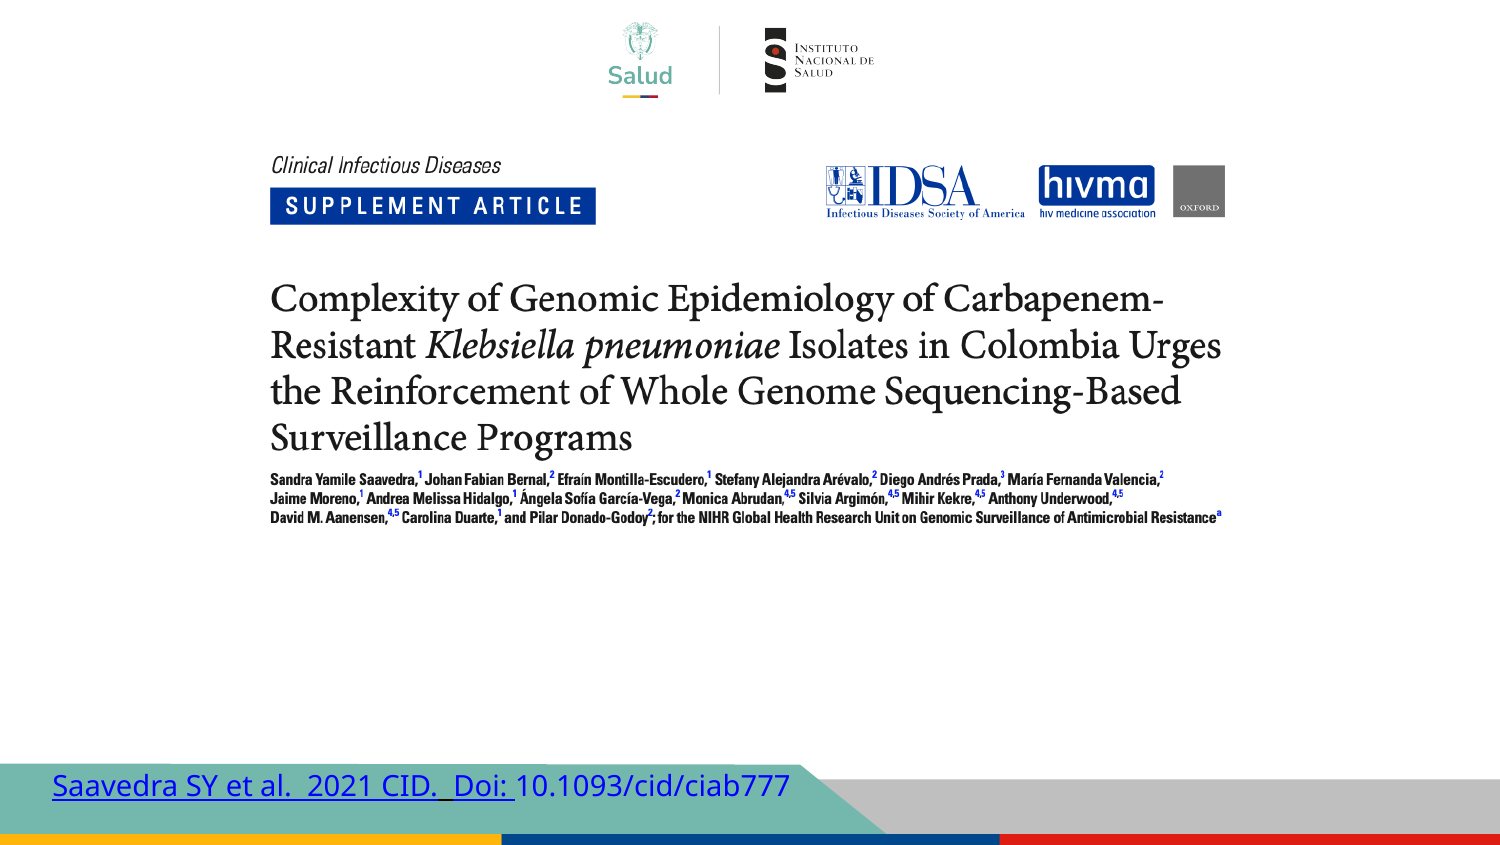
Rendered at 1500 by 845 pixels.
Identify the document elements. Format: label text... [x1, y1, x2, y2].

picture [262, 147, 1263, 530]
picture [0, 834, 1500, 845]
picture [608, 22, 874, 98]
text_box Saavedra SY et al. 2021 CID. Doi: 10.1093/cid/ciab777 [37, 759, 953, 815]
